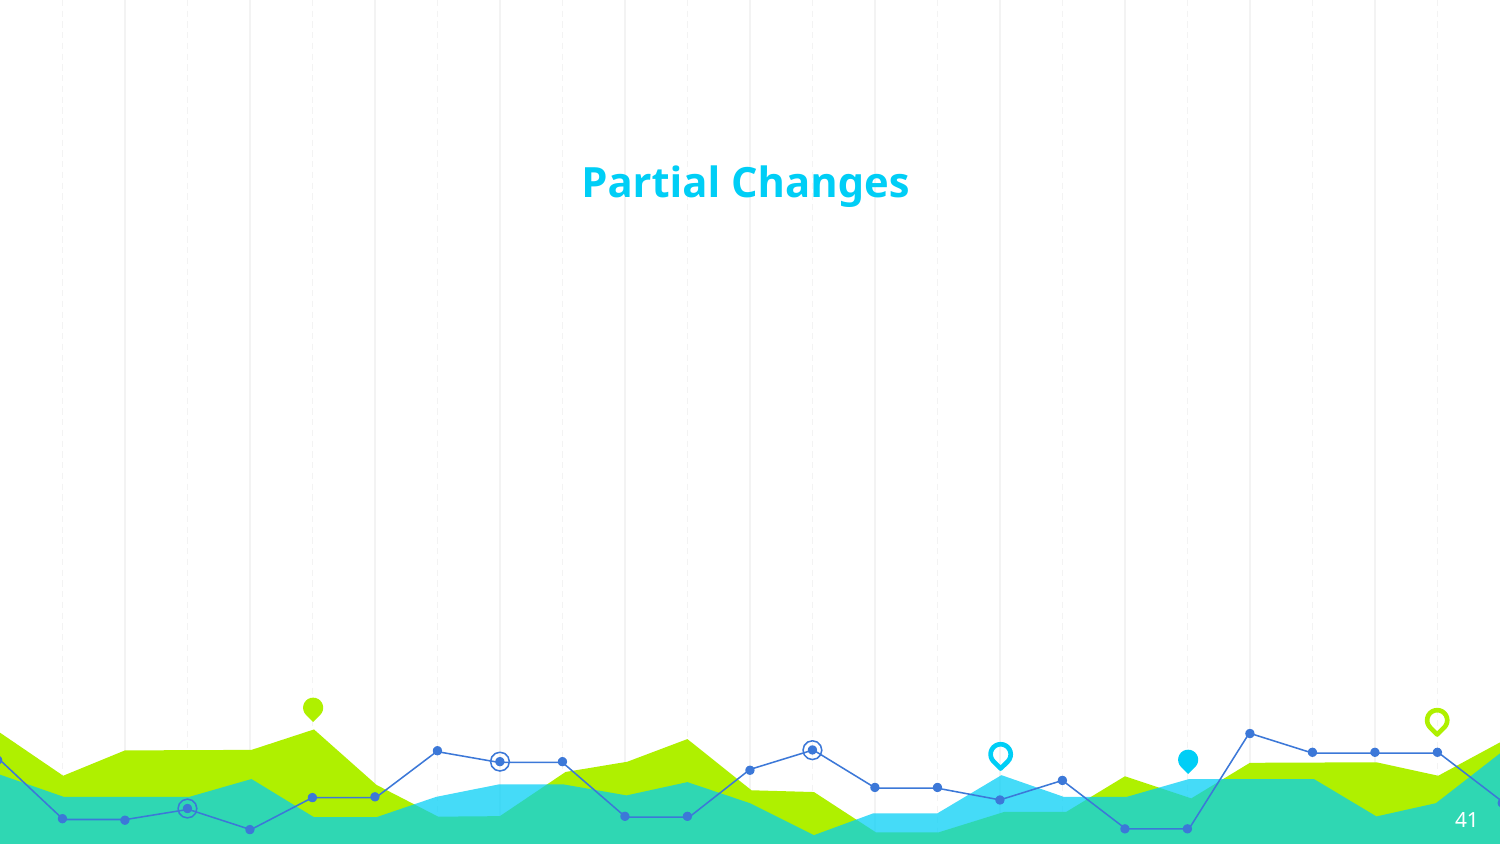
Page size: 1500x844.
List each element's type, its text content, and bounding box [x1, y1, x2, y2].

title Partial Changes [171, 103, 1320, 222]
slide_number 41 [1403, 791, 1494, 844]
